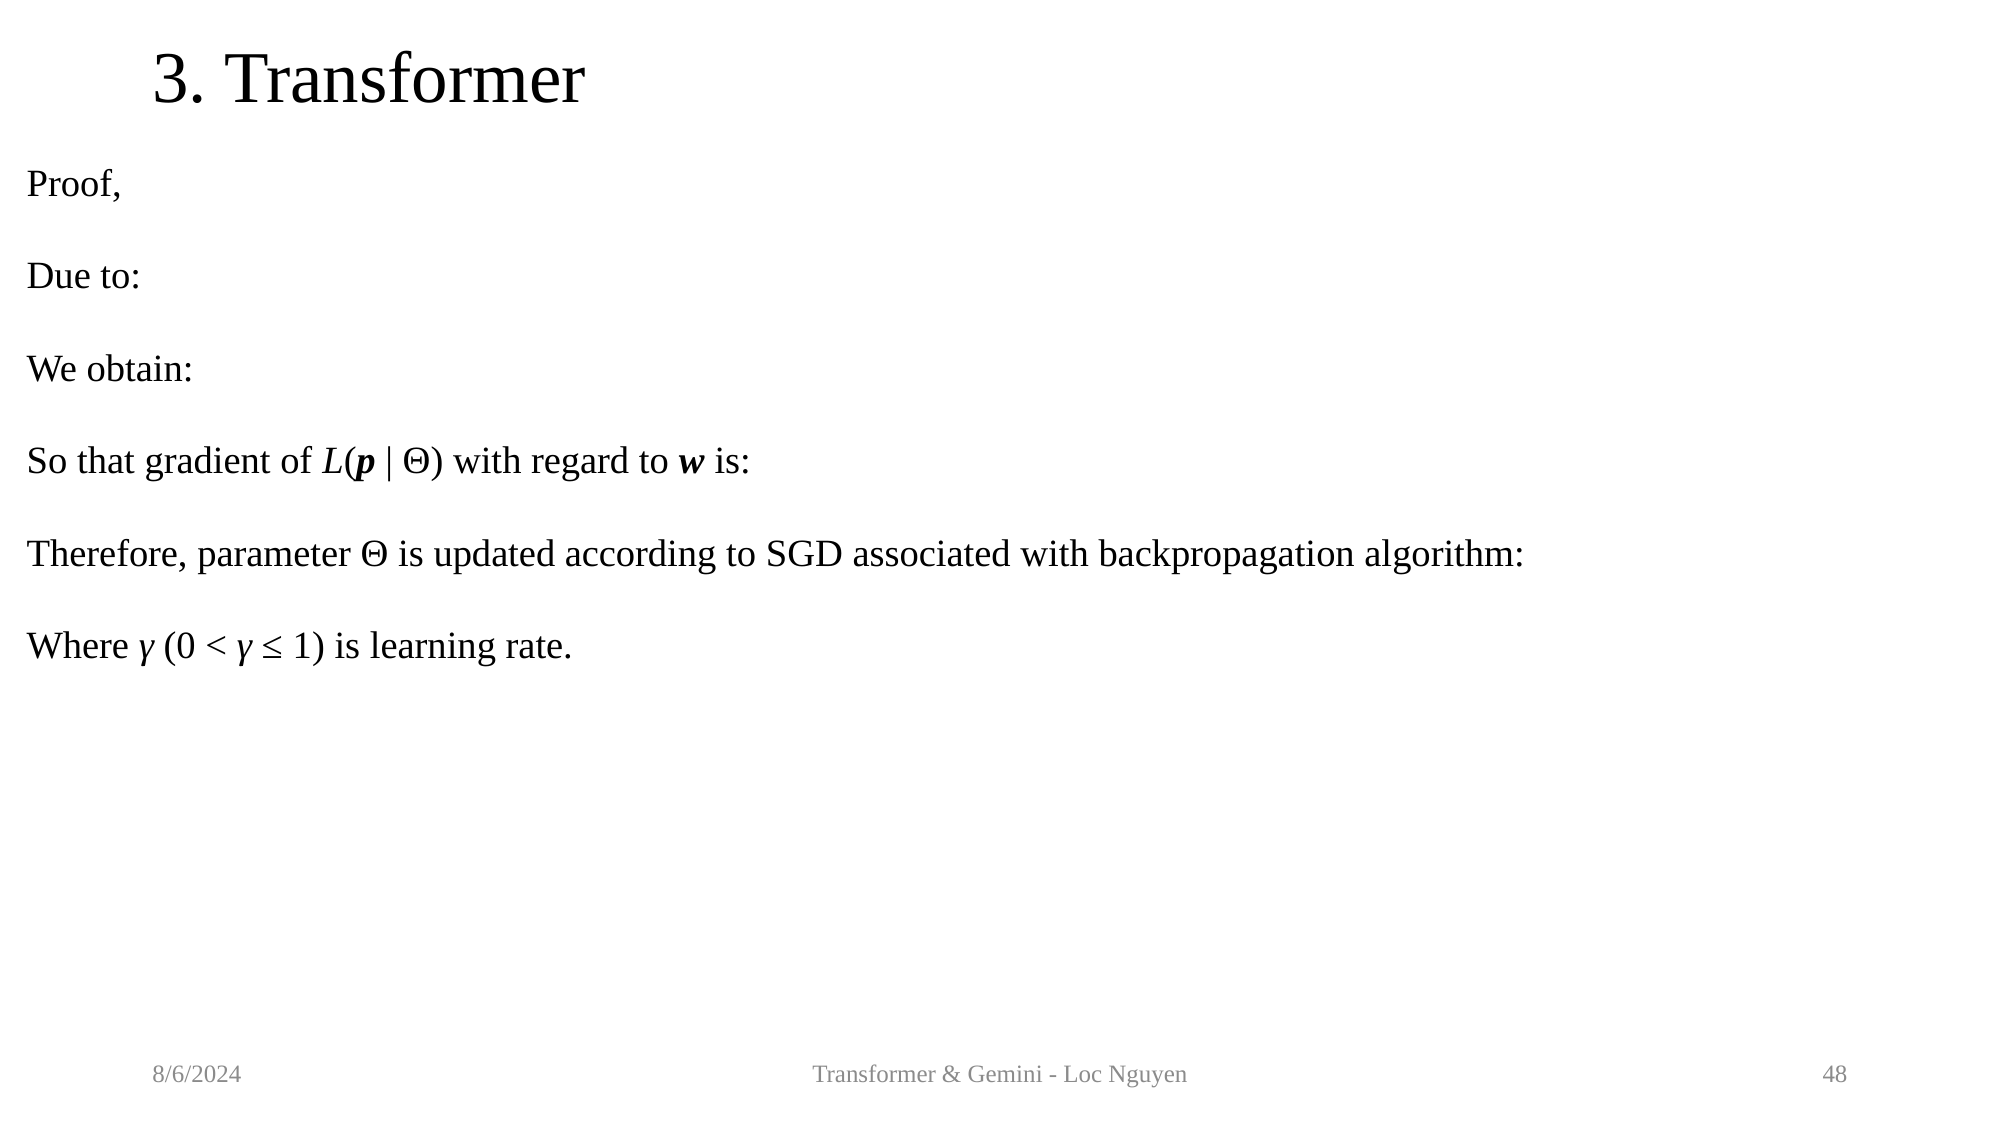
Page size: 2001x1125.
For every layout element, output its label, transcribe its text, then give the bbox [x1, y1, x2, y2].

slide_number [137, 1042, 588, 1103]
footer Transformer & Gemini - Loc Nguyen [662, 1042, 1338, 1103]
slide_number 48 [1412, 1042, 1863, 1103]
title 3. Transformer [137, 19, 1863, 128]
